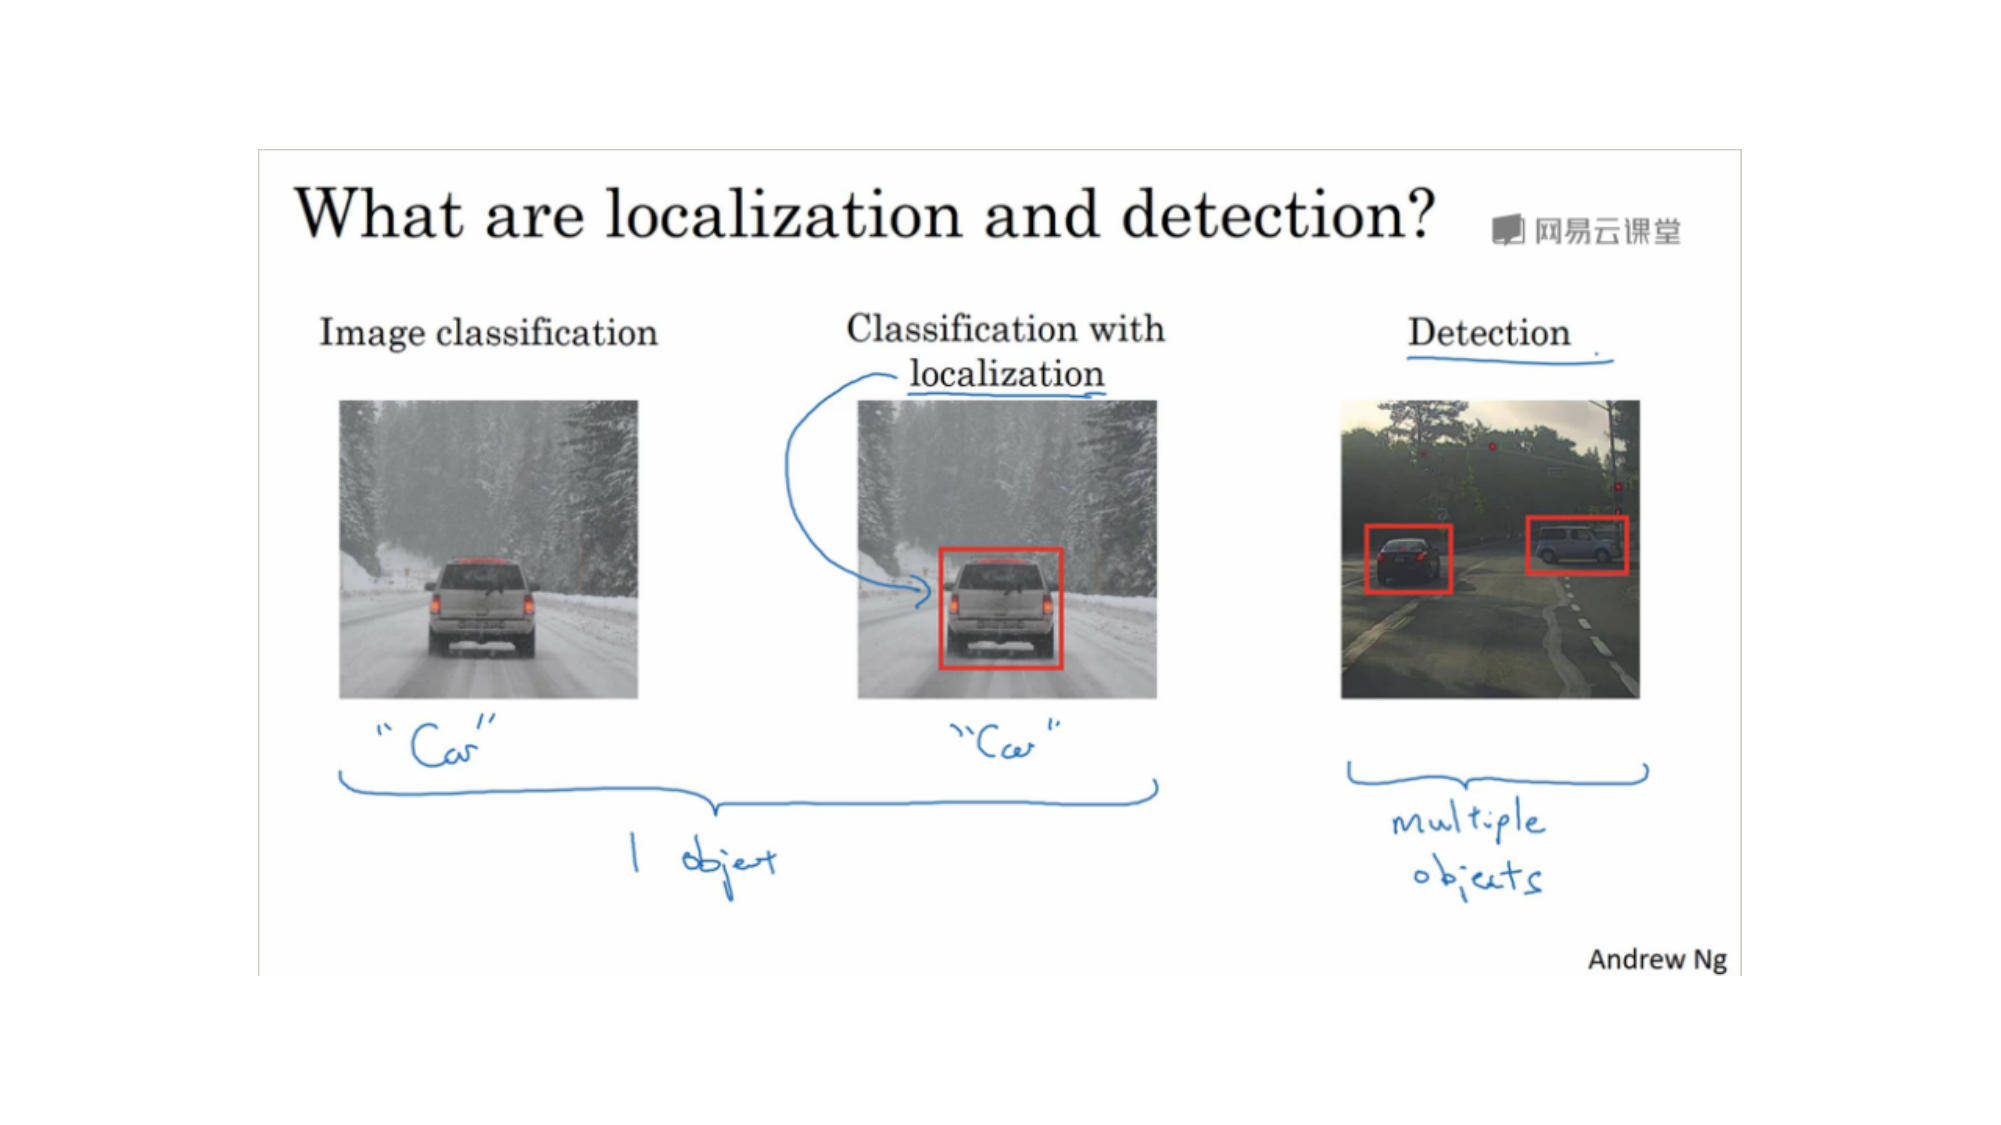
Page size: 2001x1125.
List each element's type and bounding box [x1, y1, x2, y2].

picture [258, 149, 1742, 976]
